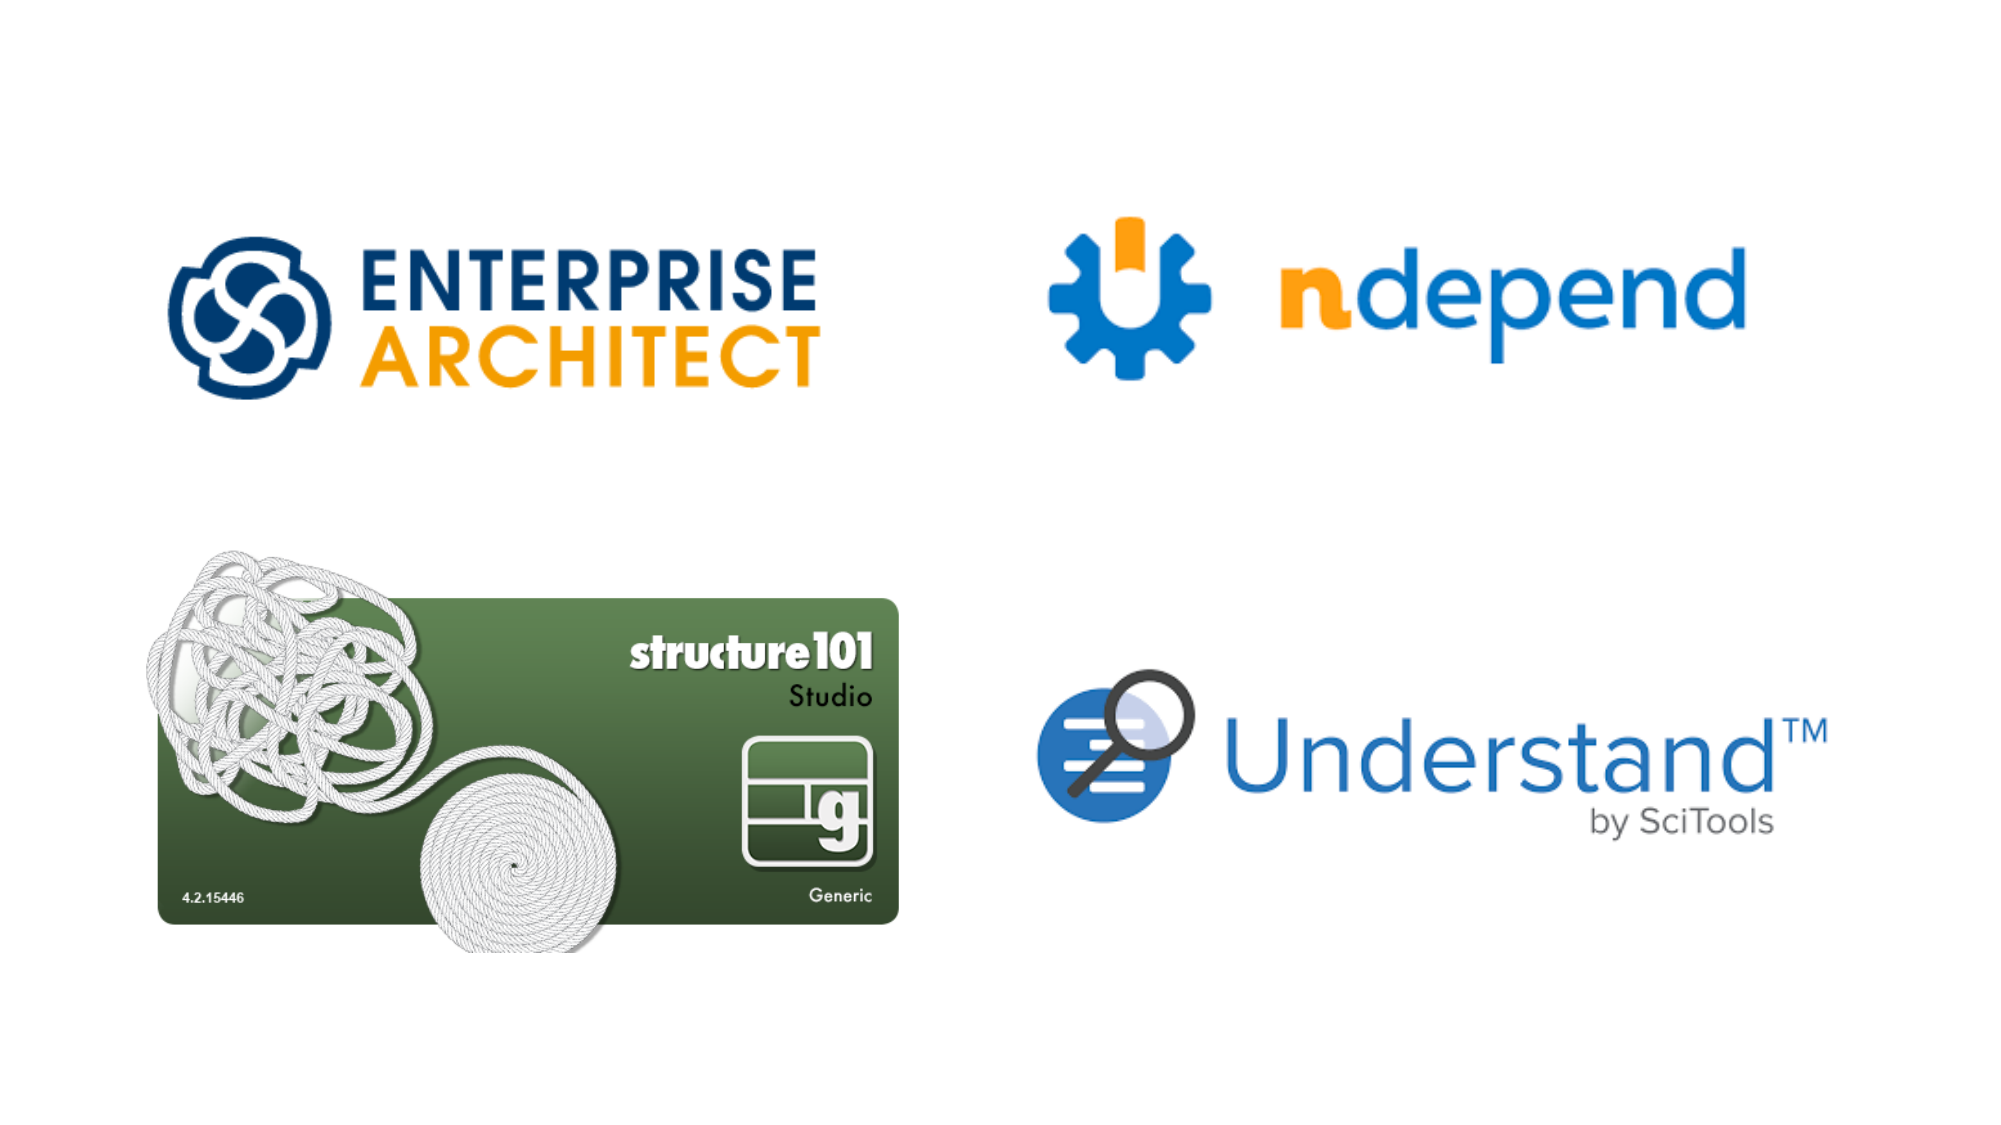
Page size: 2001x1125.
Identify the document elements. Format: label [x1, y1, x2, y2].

picture [91, 525, 926, 953]
picture [135, 211, 859, 407]
picture [980, 158, 1817, 431]
picture [1018, 653, 1861, 859]
